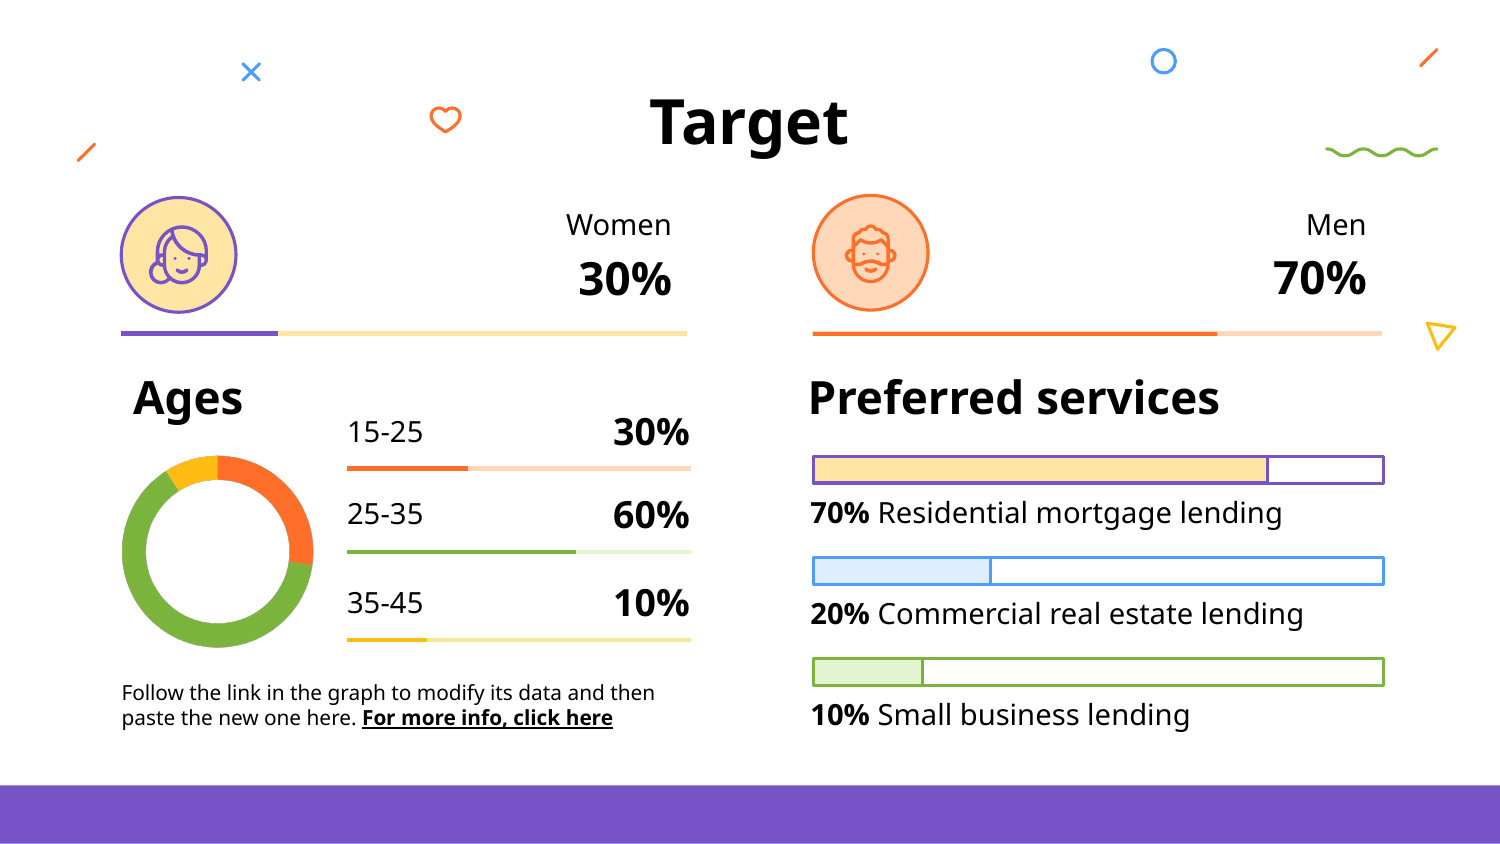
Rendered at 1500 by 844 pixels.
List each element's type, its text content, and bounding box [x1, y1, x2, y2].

text_box 20% Commercial real estate lending [795, 588, 1371, 638]
title Target [118, 72, 1382, 167]
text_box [813, 455, 1384, 484]
text_box Men [1152, 190, 1382, 257]
text_box 35-45 [332, 576, 447, 627]
text_box 70% Residential mortgage lending [795, 487, 1371, 537]
text_box 10% Small business lending [795, 689, 1371, 739]
text_box 10% [536, 576, 705, 627]
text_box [148, 224, 209, 285]
text_box Preferred services [807, 367, 1378, 426]
text_box Ages [118, 367, 372, 426]
text_box 30% [508, 258, 687, 319]
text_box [813, 557, 1384, 585]
text_box 70% [1203, 257, 1382, 318]
text_box Women [457, 190, 687, 258]
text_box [844, 224, 897, 284]
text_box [813, 658, 1384, 686]
text_box 30% [536, 405, 705, 456]
picture [109, 445, 325, 659]
text_box Follow the link in the graph to modify its data and then paste the new one here. For more info, click here [106, 664, 719, 748]
text_box [121, 197, 236, 313]
text_box 15-25 [332, 405, 447, 456]
text_box 25-35 [332, 487, 447, 539]
text_box [813, 195, 929, 311]
text_box 60% [536, 487, 705, 539]
